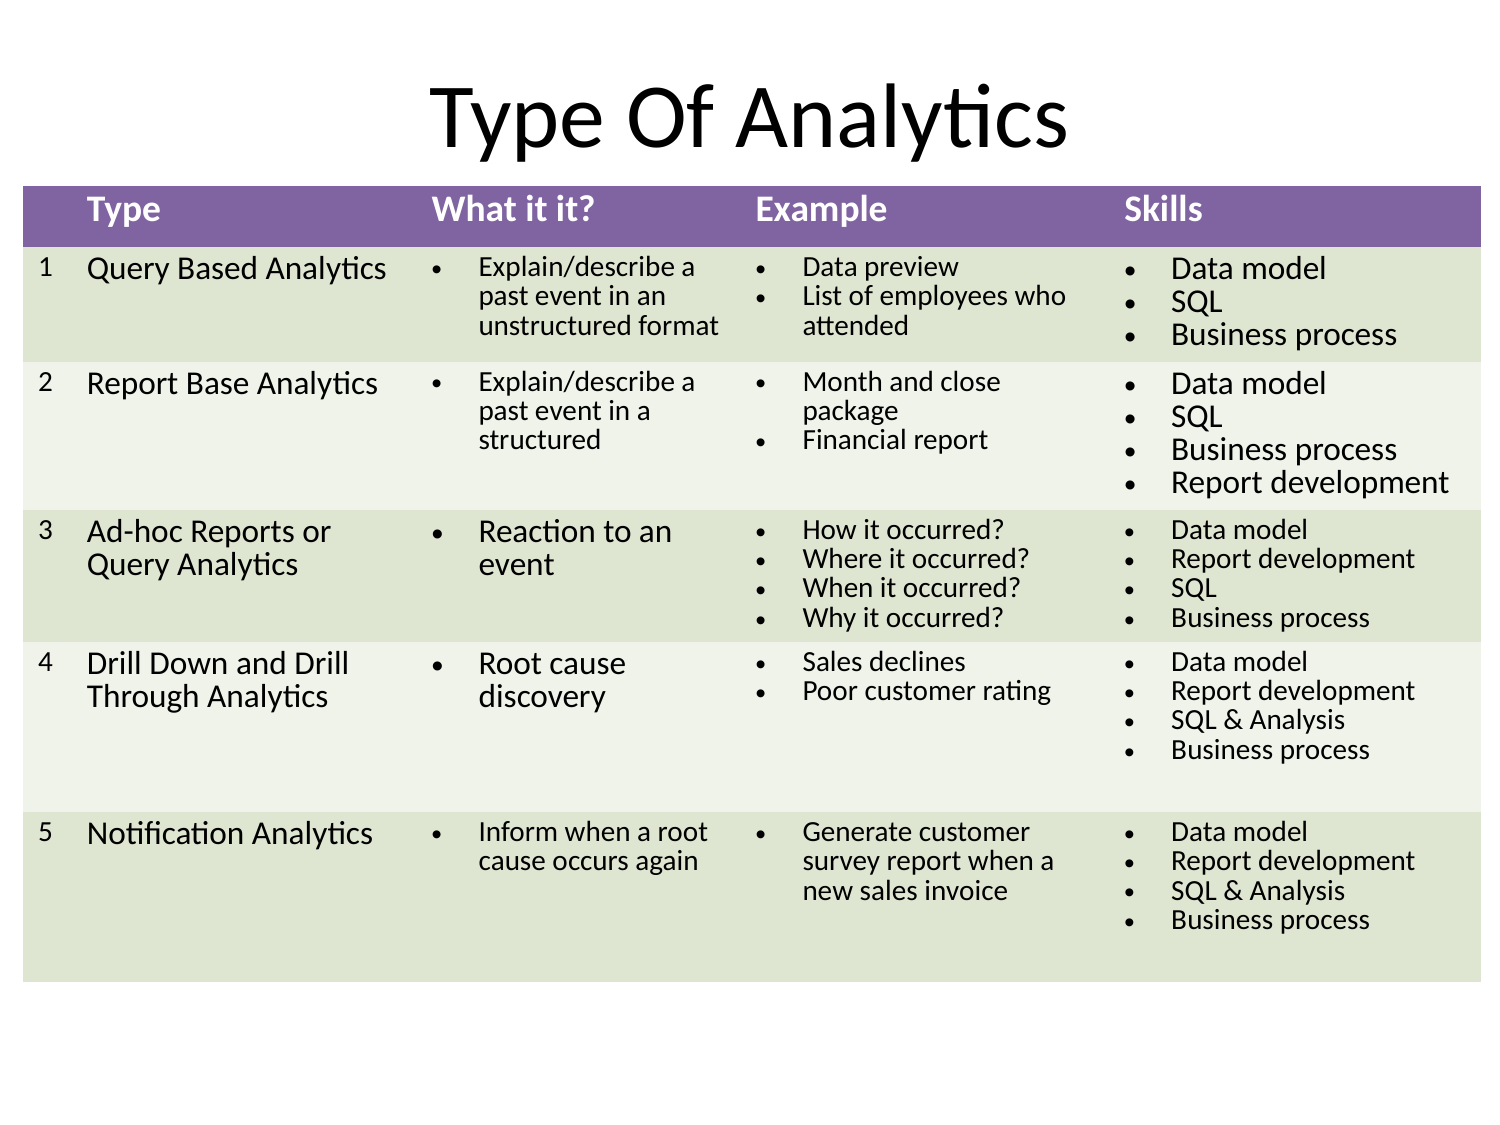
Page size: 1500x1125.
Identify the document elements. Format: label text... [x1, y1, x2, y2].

table_cell Inform when a root cause occurs again [417, 812, 741, 982]
table_cell Reaction to an event [417, 510, 741, 642]
table_cell Sales declines Poor customer rating [741, 642, 1109, 812]
table_header Type [72, 186, 417, 247]
table_cell Explain/describe a past event in an unstructured format [417, 247, 741, 362]
table_cell Data model SQL Business process [1109, 247, 1481, 362]
table_cell Query Based Analytics [72, 247, 417, 362]
table_header Skills [1109, 186, 1481, 247]
table_cell Generate customer survey report when a new sales invoice [741, 812, 1109, 982]
table_header Example [741, 186, 1109, 247]
table_cell Notification Analytics [72, 812, 417, 982]
table_cell 5 [23, 812, 72, 982]
table_cell Data preview List of employees who attended [741, 247, 1109, 362]
table_cell Data model Report development SQL & Analysis Business process [1109, 812, 1481, 982]
table_cell 2 [23, 362, 72, 510]
table_cell Explain/describe a past event in a structured [417, 362, 741, 510]
table_cell Data model Report development SQL Business process [1109, 510, 1481, 642]
table_header What it it? [417, 186, 741, 247]
table_cell How it occurred? Where it occurred? When it occurred? Why it occurred? [741, 510, 1109, 642]
table_header [23, 186, 72, 247]
title Type Of Analytics [75, 45, 1425, 176]
table_cell Month and close package Financial report [741, 362, 1109, 510]
table_cell Drill Down and Drill Through Analytics [72, 642, 417, 812]
table_cell 1 [23, 247, 72, 362]
table_cell 4 [23, 642, 72, 812]
table_cell Data model SQL Business process Report development [1109, 362, 1481, 510]
table_cell 3 [23, 510, 72, 642]
table_cell Data model Report development SQL & Analysis Business process [1109, 642, 1481, 812]
table_cell Ad-hoc Reports or Query Analytics [72, 510, 417, 642]
table_cell Report Base Analytics [72, 362, 417, 510]
table_cell Root cause discovery [417, 642, 741, 812]
